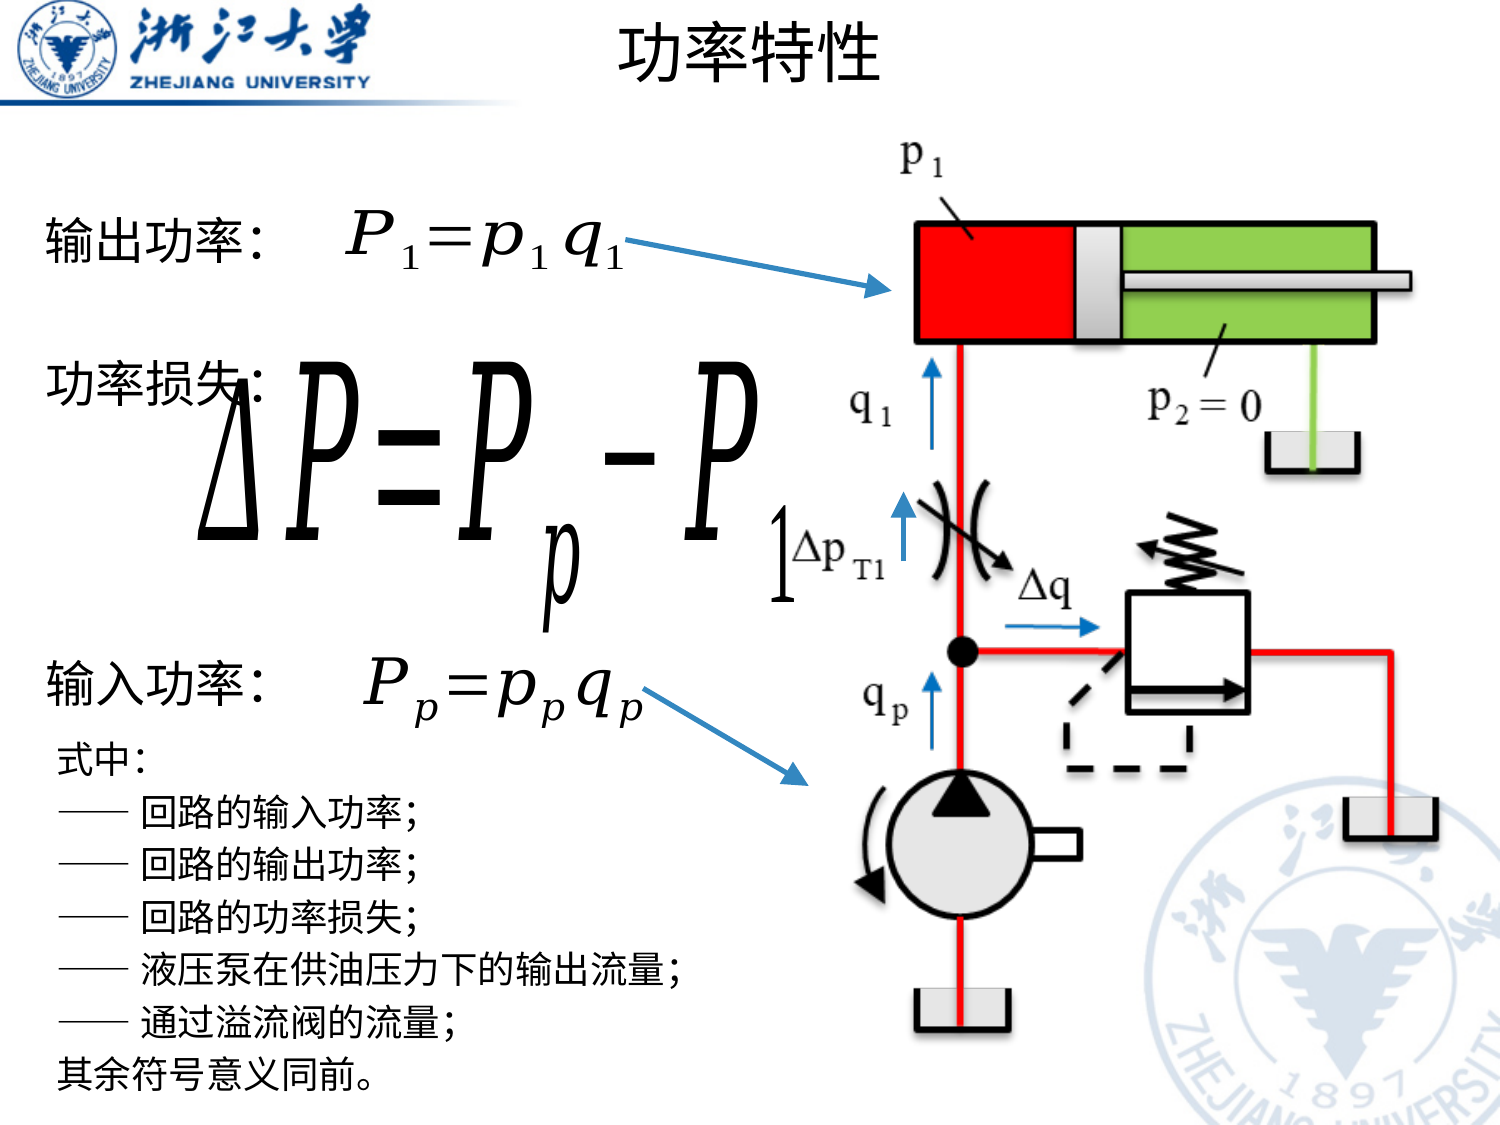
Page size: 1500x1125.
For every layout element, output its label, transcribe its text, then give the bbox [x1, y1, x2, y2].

text_box 输入功率： [31, 645, 361, 721]
picture [0, 0, 1500, 1125]
text_box 功率损失： [30, 344, 311, 420]
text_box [642, 688, 809, 787]
title 功率特性 [218, 0, 1282, 103]
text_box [625, 239, 892, 292]
text_box 输出功率： [29, 201, 313, 337]
